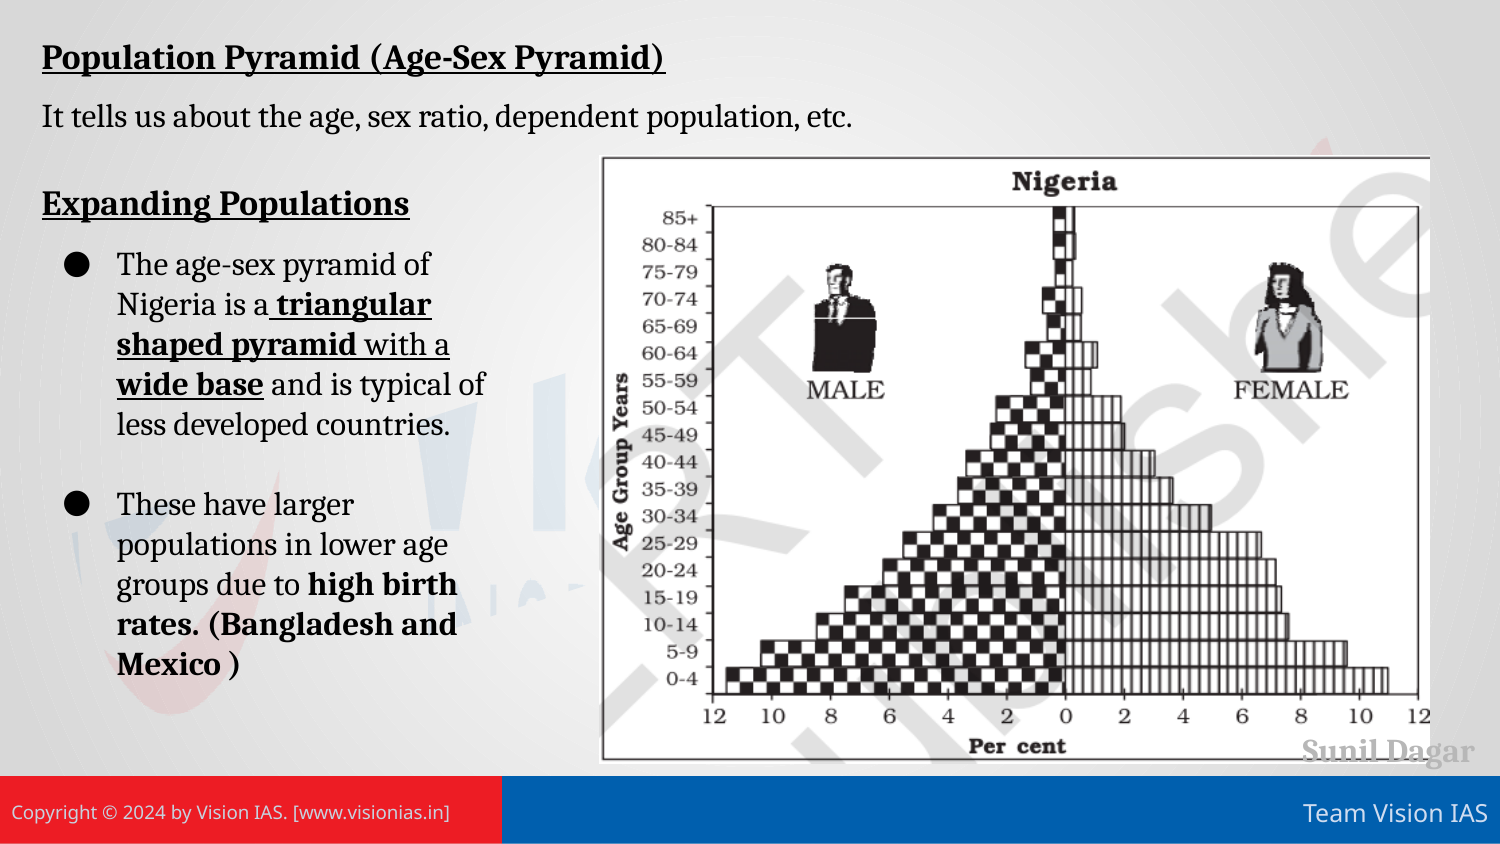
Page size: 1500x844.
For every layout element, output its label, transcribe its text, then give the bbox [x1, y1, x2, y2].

picture [598, 155, 1430, 764]
text_box Sunil Dagar [1287, 714, 1500, 785]
text_box Expanding Populations The age-sex pyramid of Nigeria is a triangular shaped pyramid with a wide base and is typical of less developed countries. These have larger populations in lower age groups due to high birth rates. (Bangladesh and Mexico ) [26, 165, 536, 697]
text_box Population Pyramid (Age-Sex Pyramid) It tells us about the age, sex ratio, dependent population, etc. [26, 26, 1452, 142]
